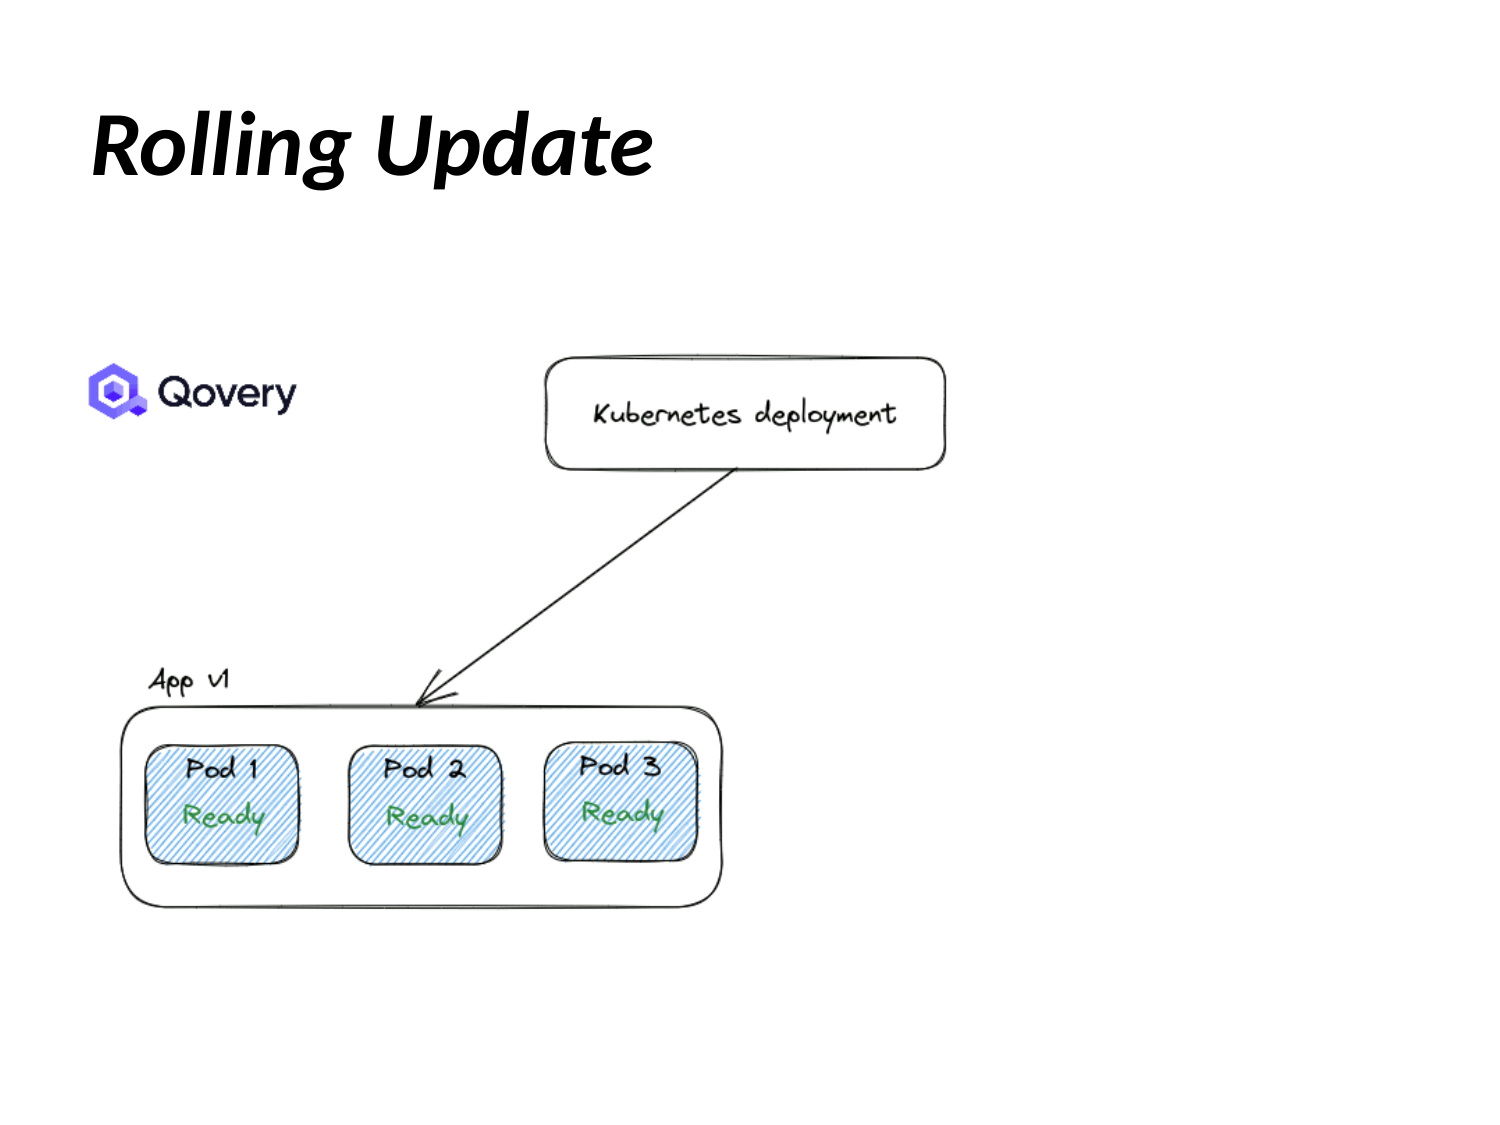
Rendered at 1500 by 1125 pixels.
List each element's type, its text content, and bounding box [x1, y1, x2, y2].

title Rolling Update [75, 45, 1425, 233]
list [74, 344, 1426, 923]
